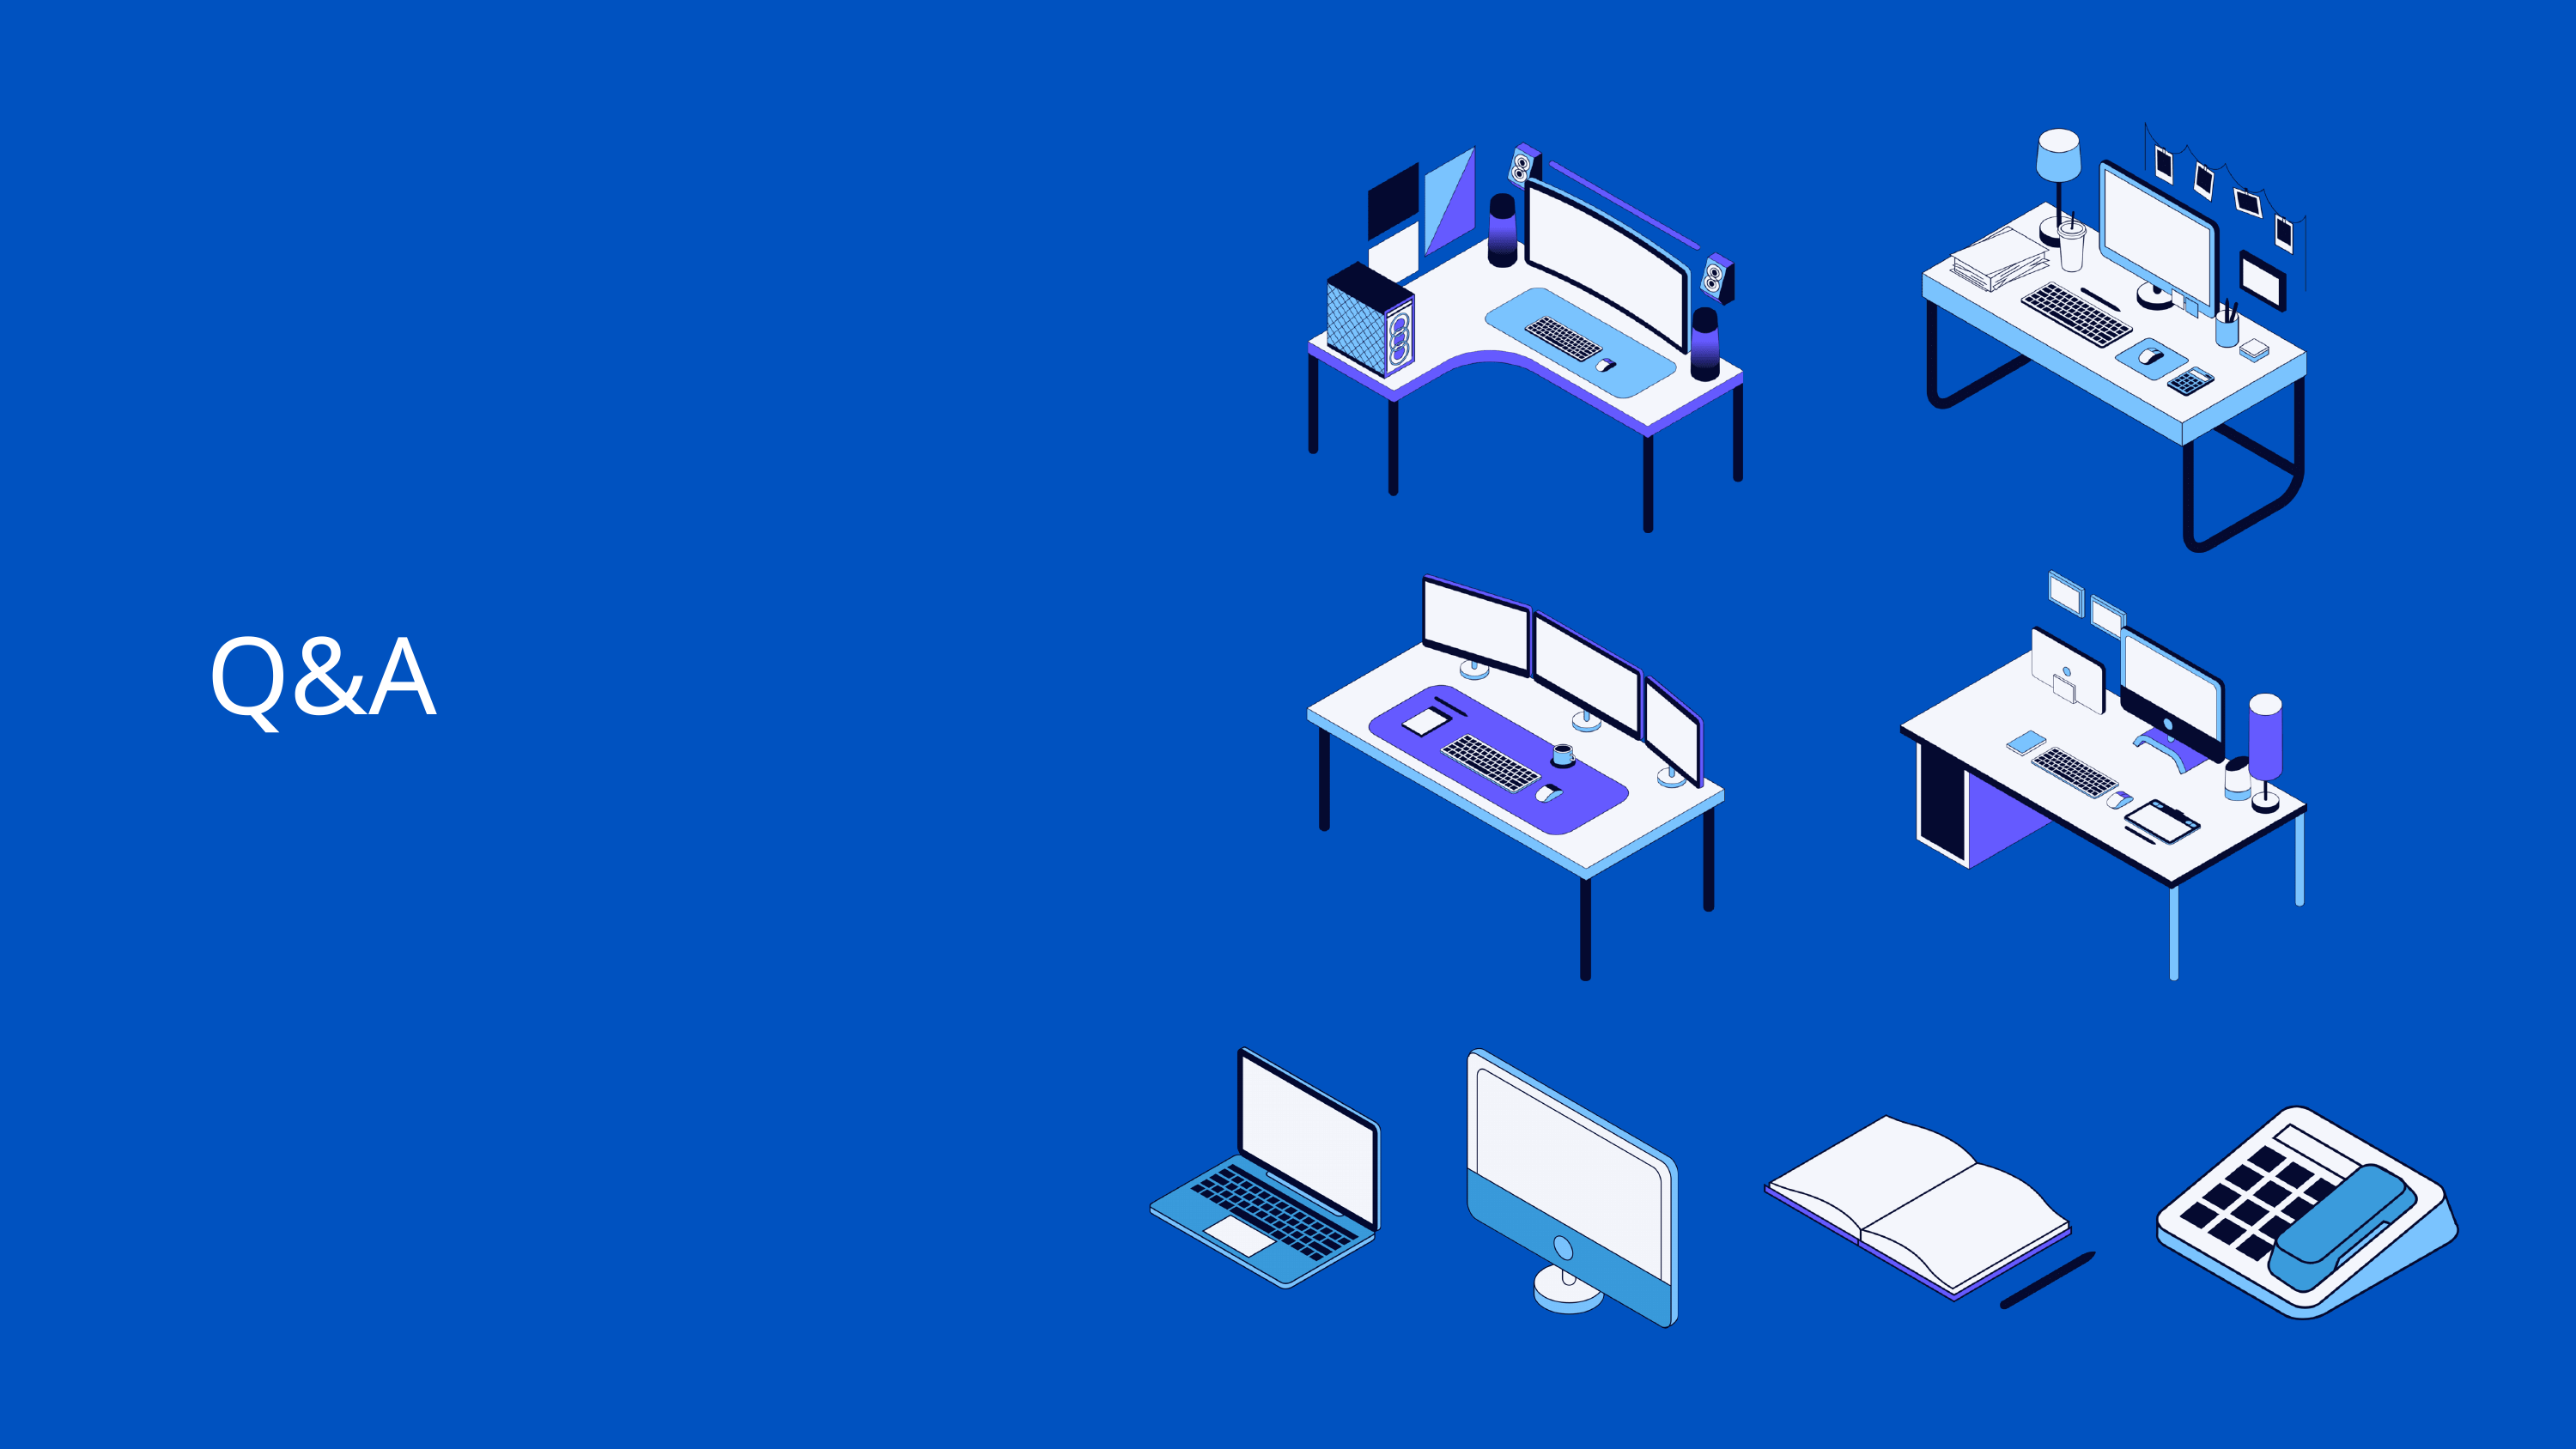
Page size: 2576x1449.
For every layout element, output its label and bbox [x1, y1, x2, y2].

text_box [1921, 122, 2308, 553]
text_box [1149, 1046, 1382, 1289]
text_box [1307, 142, 1744, 533]
text_box [1764, 1114, 2096, 1310]
text_box [205, 607, 1002, 841]
text_box [1306, 573, 1725, 982]
text_box [2154, 1104, 2460, 1321]
text_box [1899, 569, 2308, 982]
text_box [1467, 1047, 1679, 1330]
